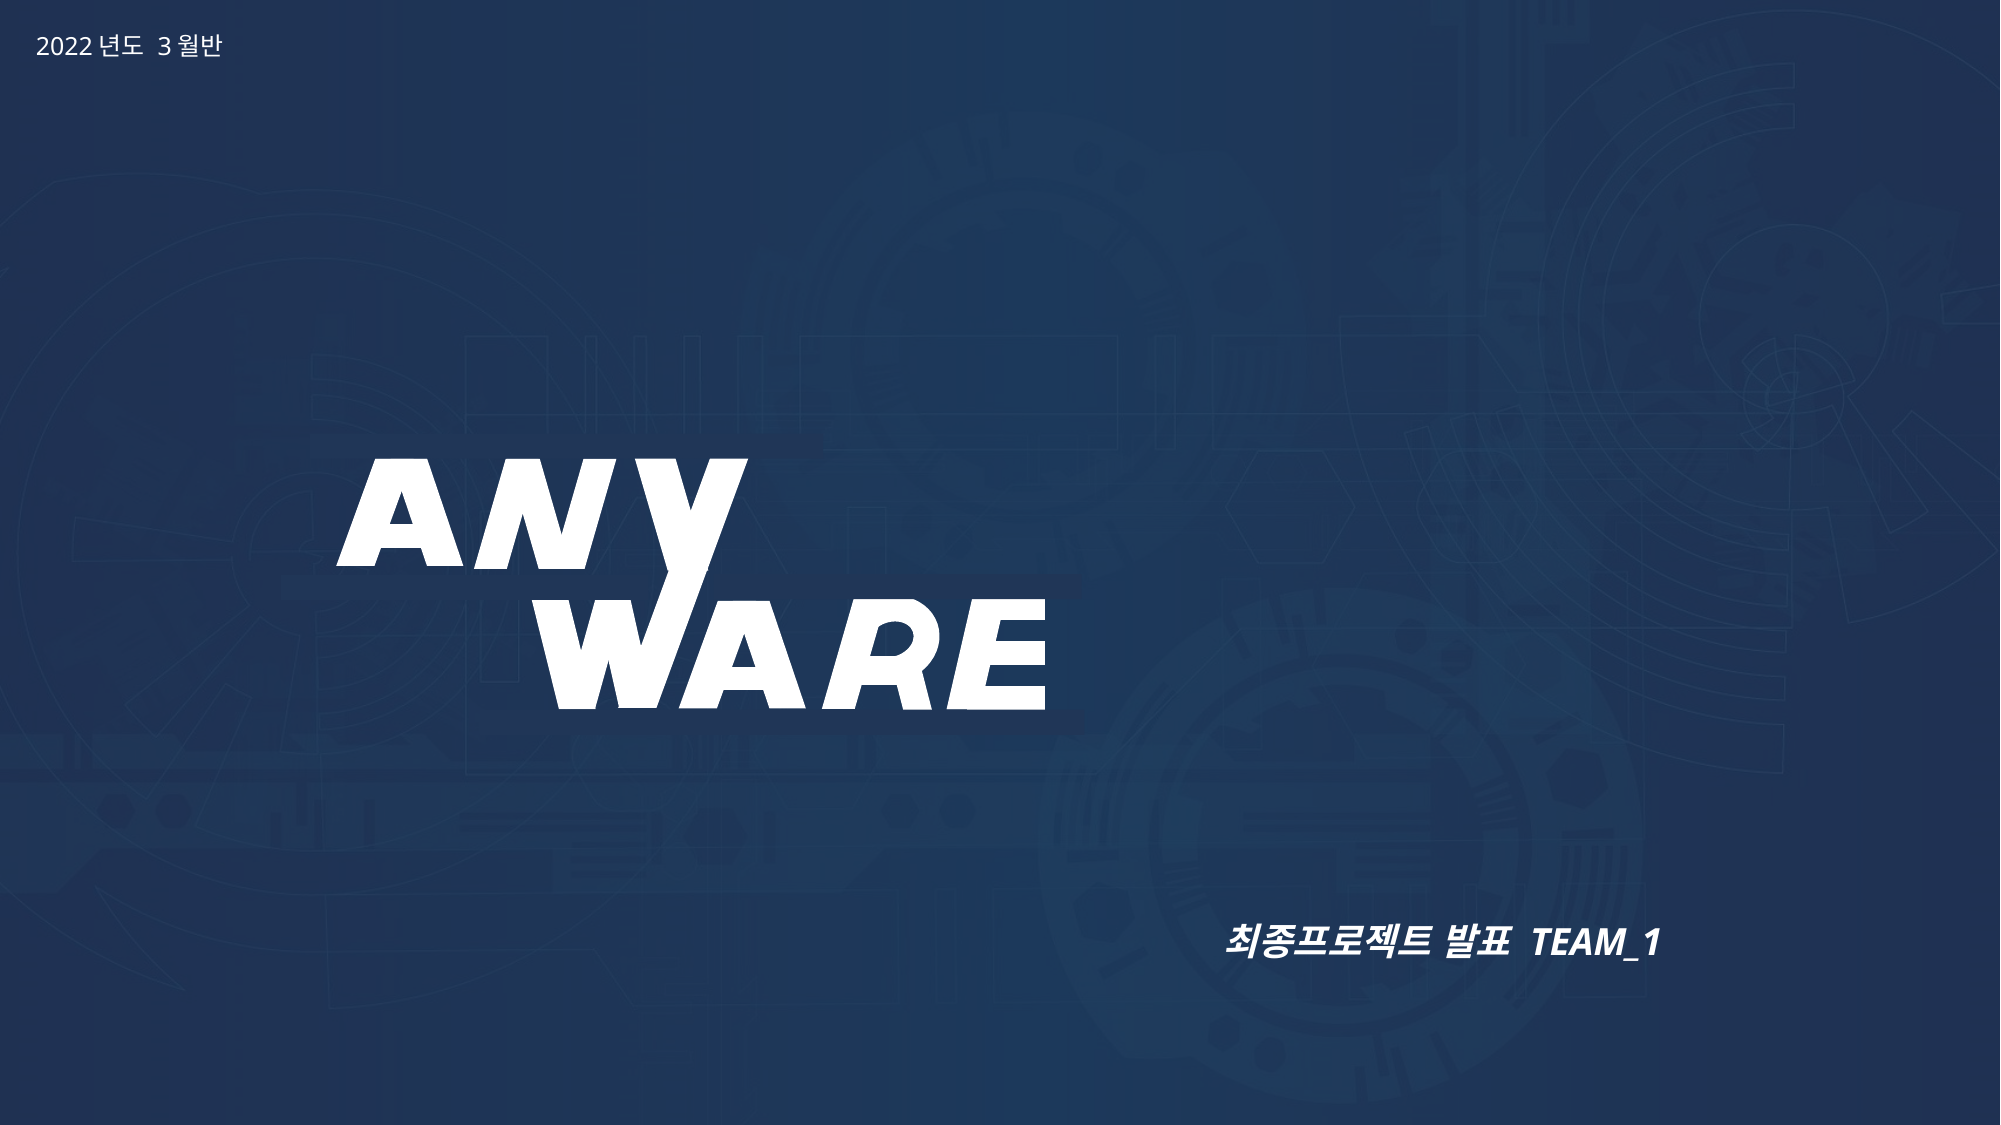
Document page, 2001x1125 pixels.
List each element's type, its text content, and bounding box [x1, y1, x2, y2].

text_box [280, 433, 1085, 735]
text_box 2022년도 3월반 [21, 23, 239, 68]
text_box 최종프로젝트 발표 TEAM_1 [1209, 911, 1832, 971]
